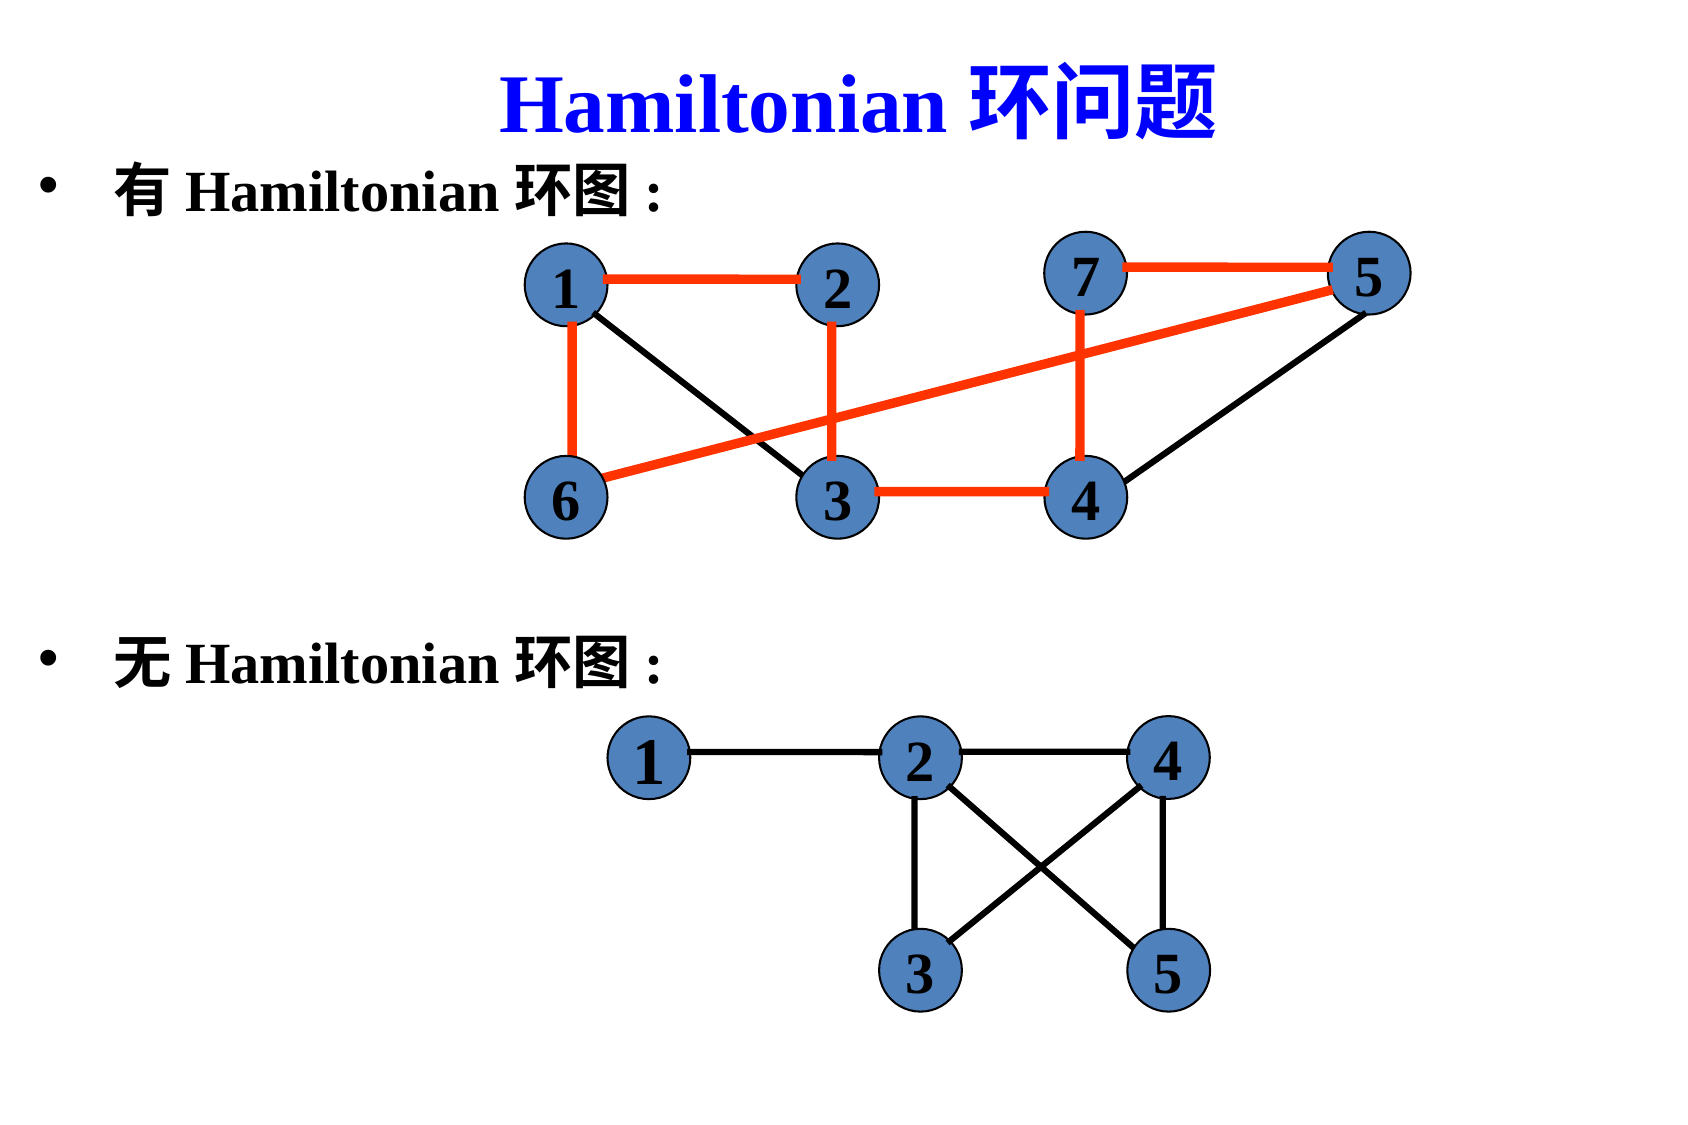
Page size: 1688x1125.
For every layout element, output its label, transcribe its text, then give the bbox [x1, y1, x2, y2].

text_box 无Hamiltonian环图: [23, 609, 696, 705]
text_box 2 [796, 243, 880, 327]
text_box 4 [1044, 455, 1128, 539]
text_box 1 [524, 243, 608, 327]
text_box 有Hamiltonian环图: [23, 137, 696, 232]
text_box 5 [1327, 231, 1411, 315]
text_box 3 [796, 455, 880, 539]
text_box 6 [524, 455, 608, 539]
text_box 7 [1044, 231, 1128, 315]
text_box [607, 715, 1211, 1012]
text_box Hamiltonian环问题 [420, 41, 1298, 134]
